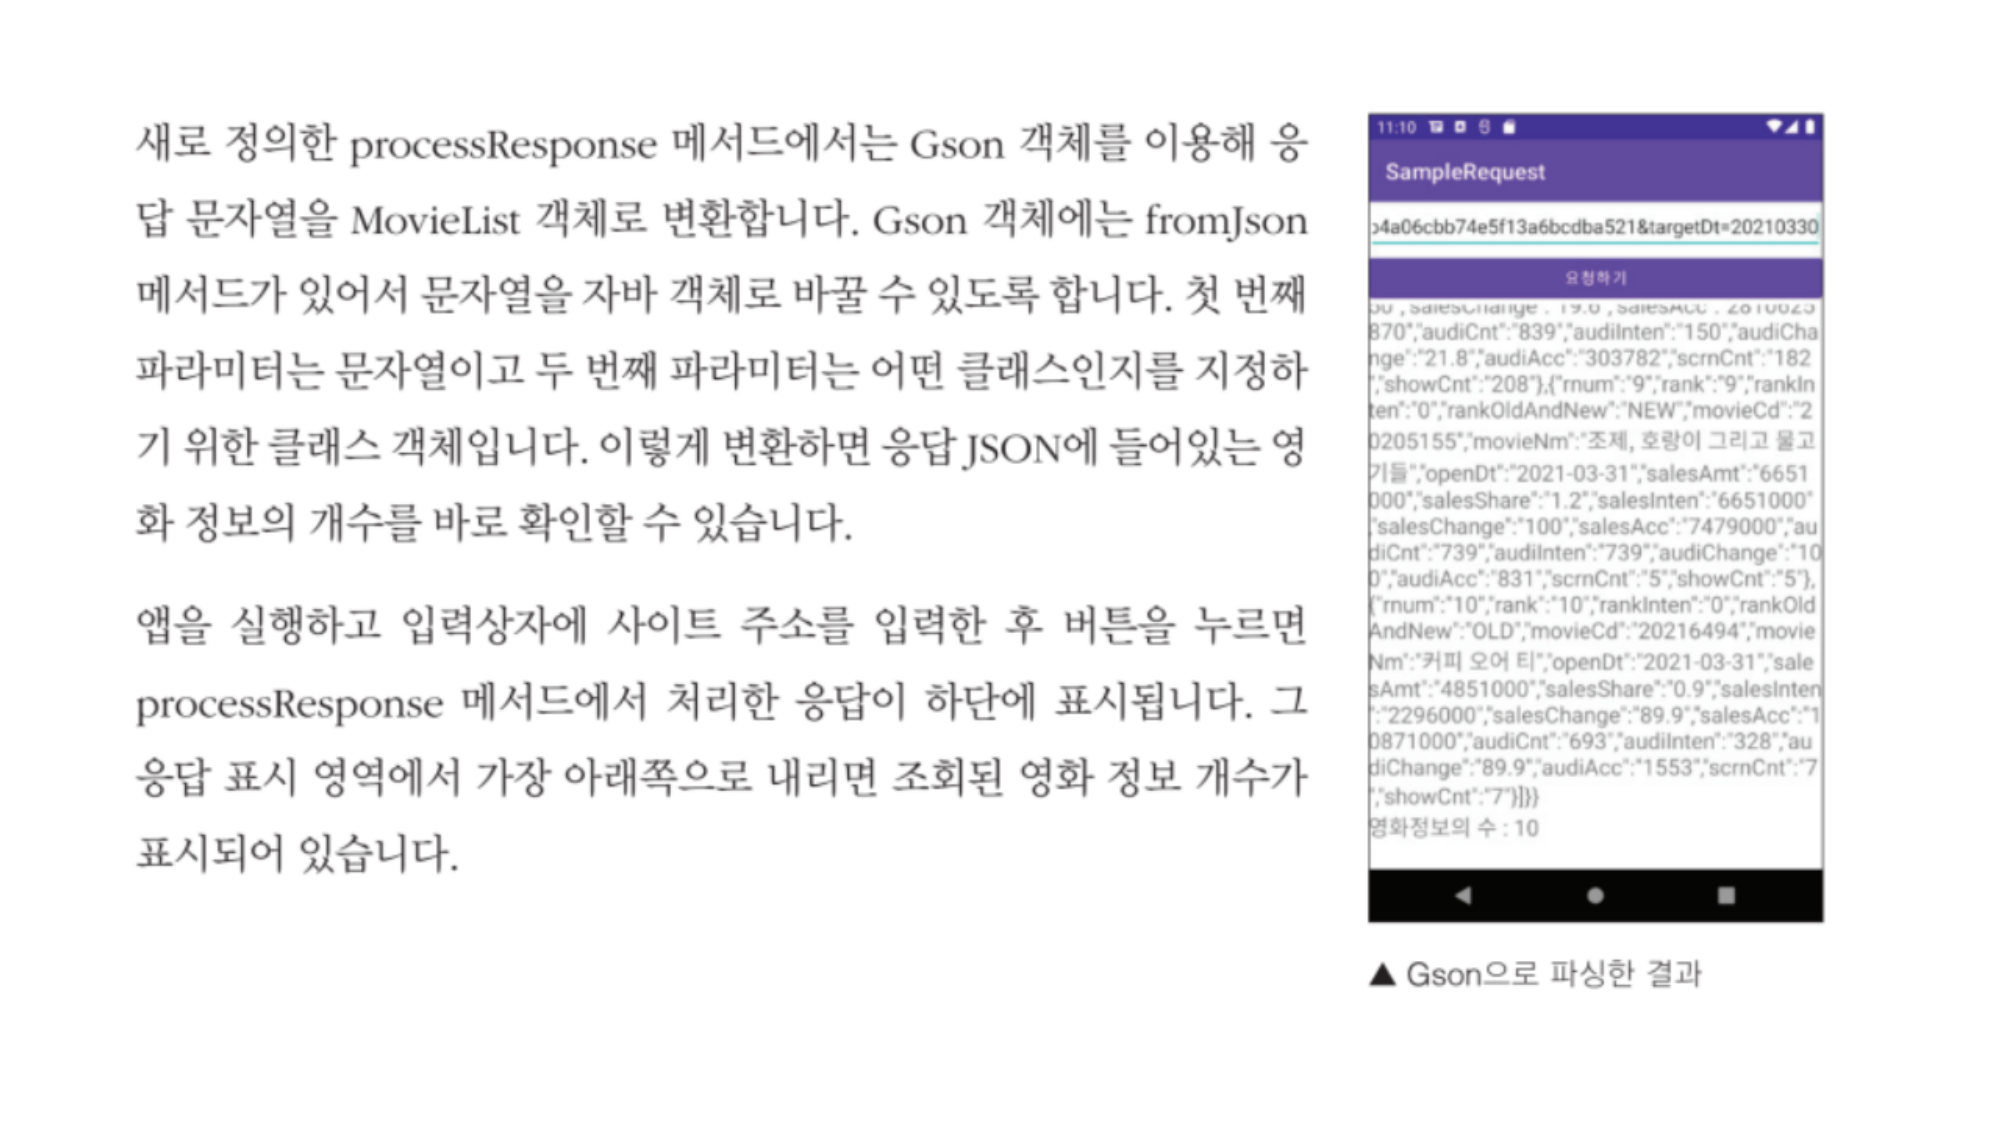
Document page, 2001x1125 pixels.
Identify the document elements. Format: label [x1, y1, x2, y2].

picture [85, 93, 1915, 1032]
